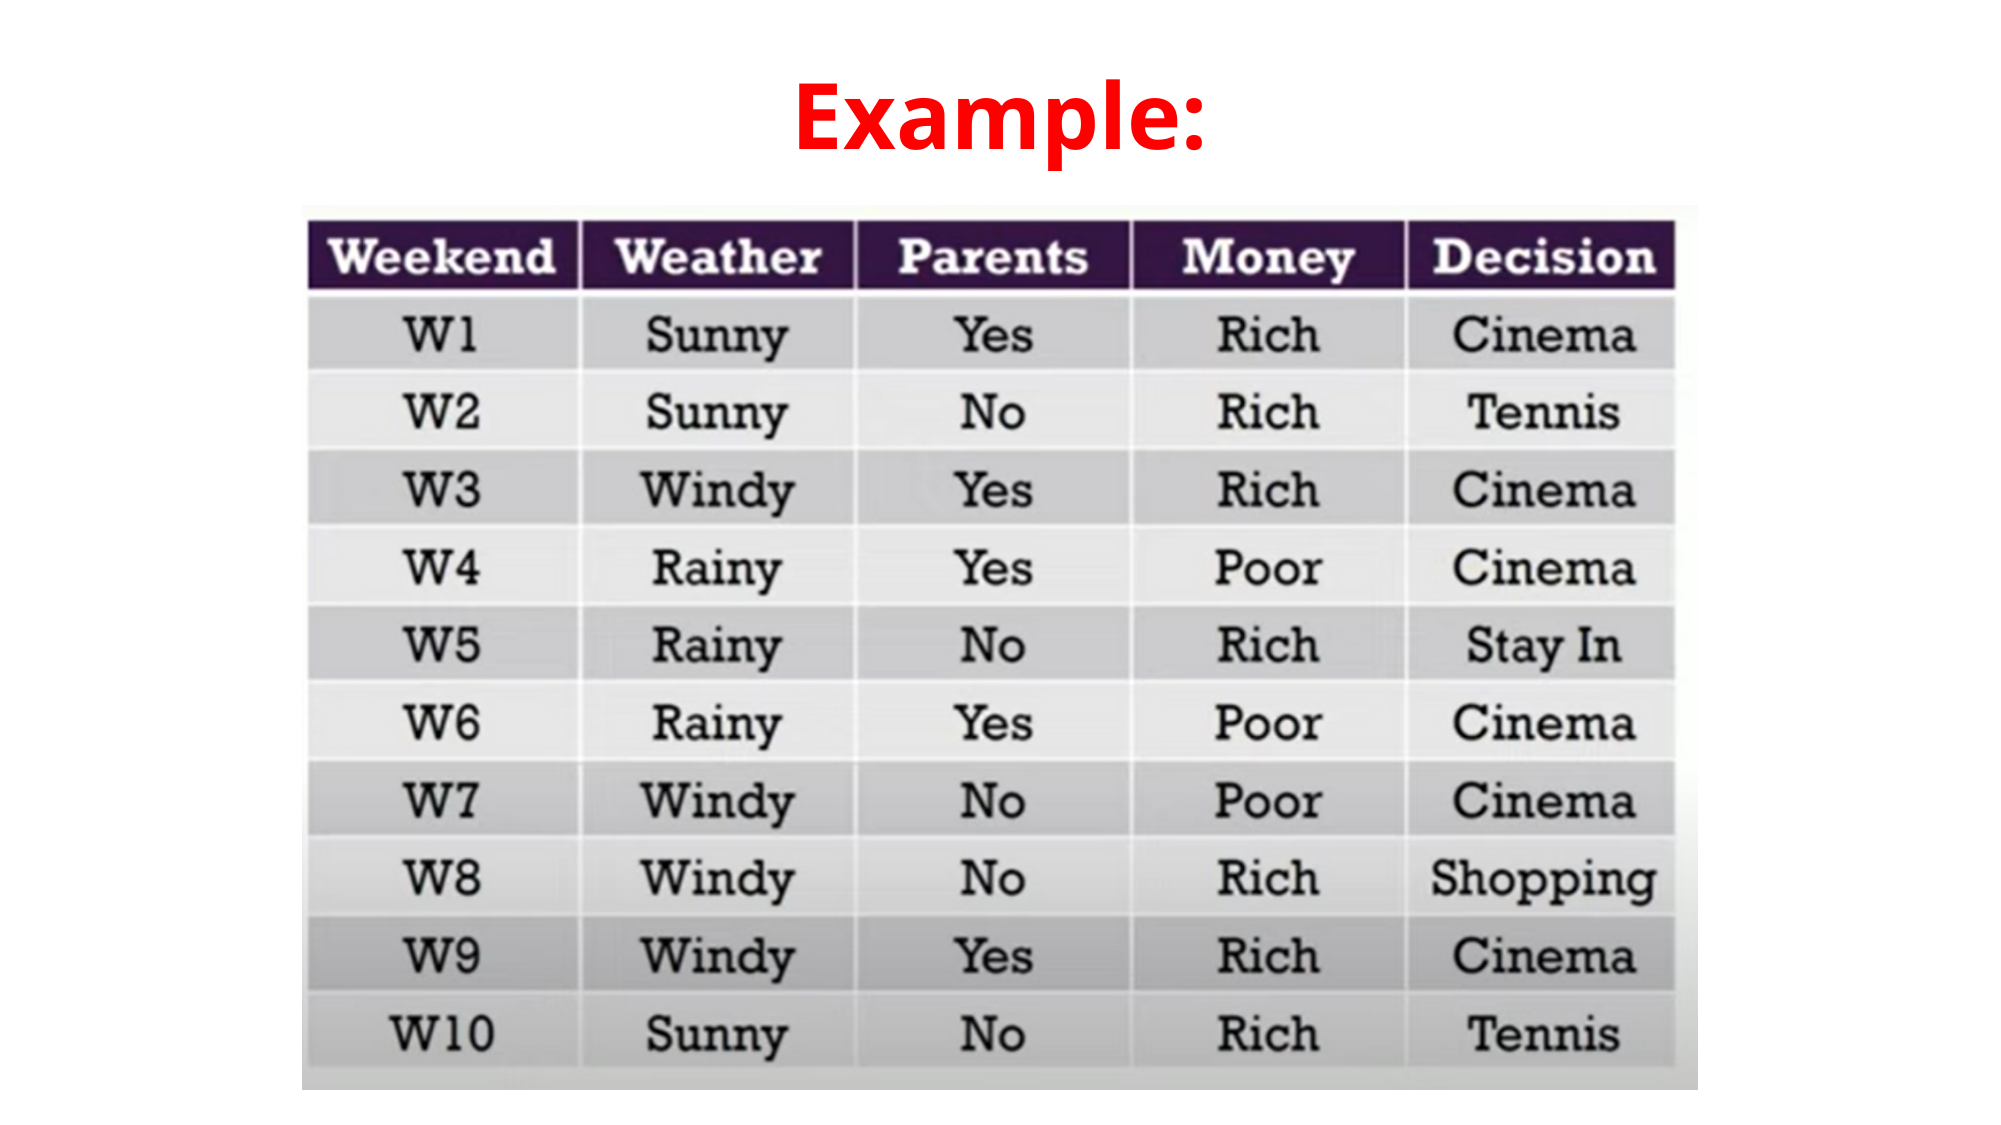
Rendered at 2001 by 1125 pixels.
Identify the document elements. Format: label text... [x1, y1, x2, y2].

title Example: [137, 59, 1863, 181]
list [302, 205, 1698, 1091]
